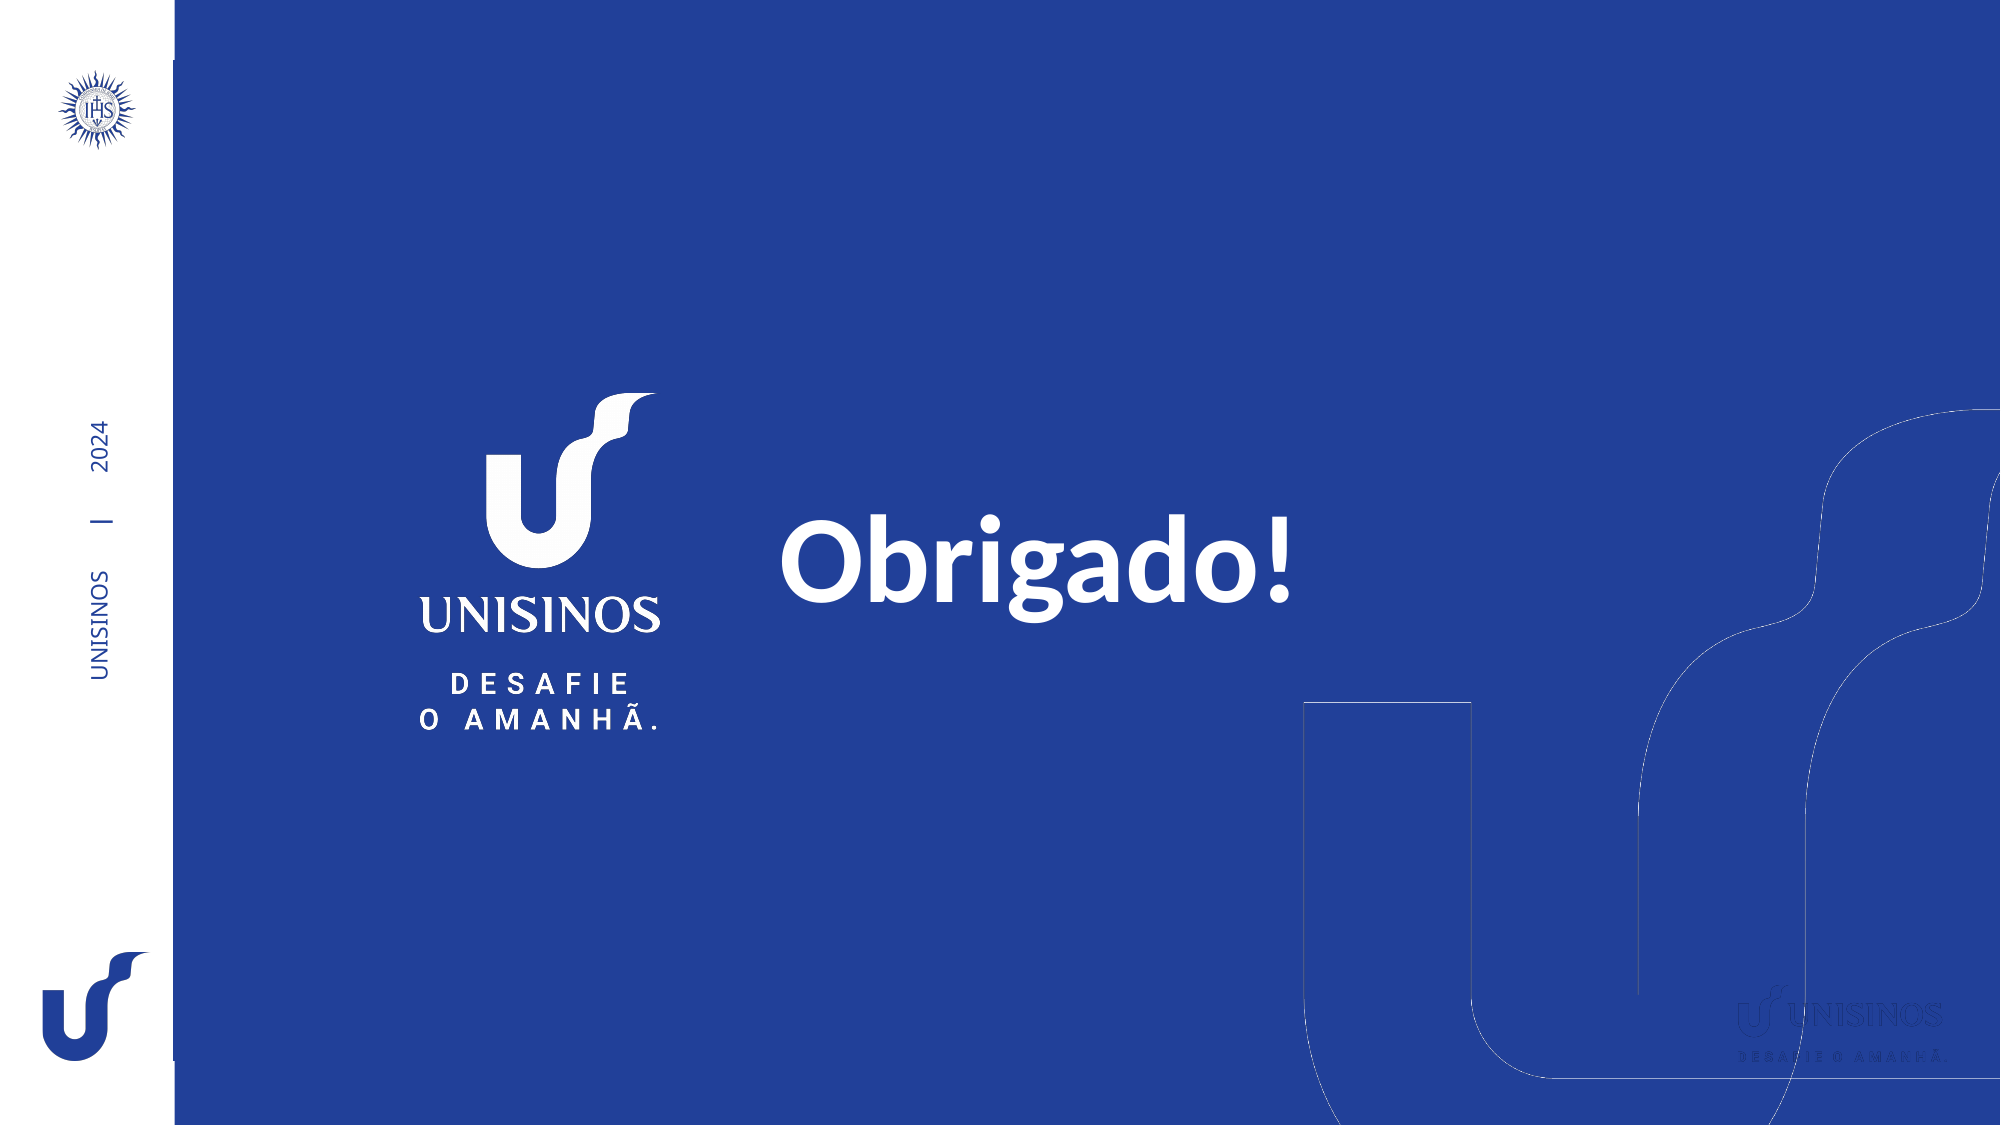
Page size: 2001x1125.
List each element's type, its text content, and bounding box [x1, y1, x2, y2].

picture [42, 952, 151, 1061]
title Obrigado! [764, 373, 1843, 751]
picture [417, 393, 661, 730]
picture [58, 70, 136, 150]
picture [1303, 409, 2001, 1125]
